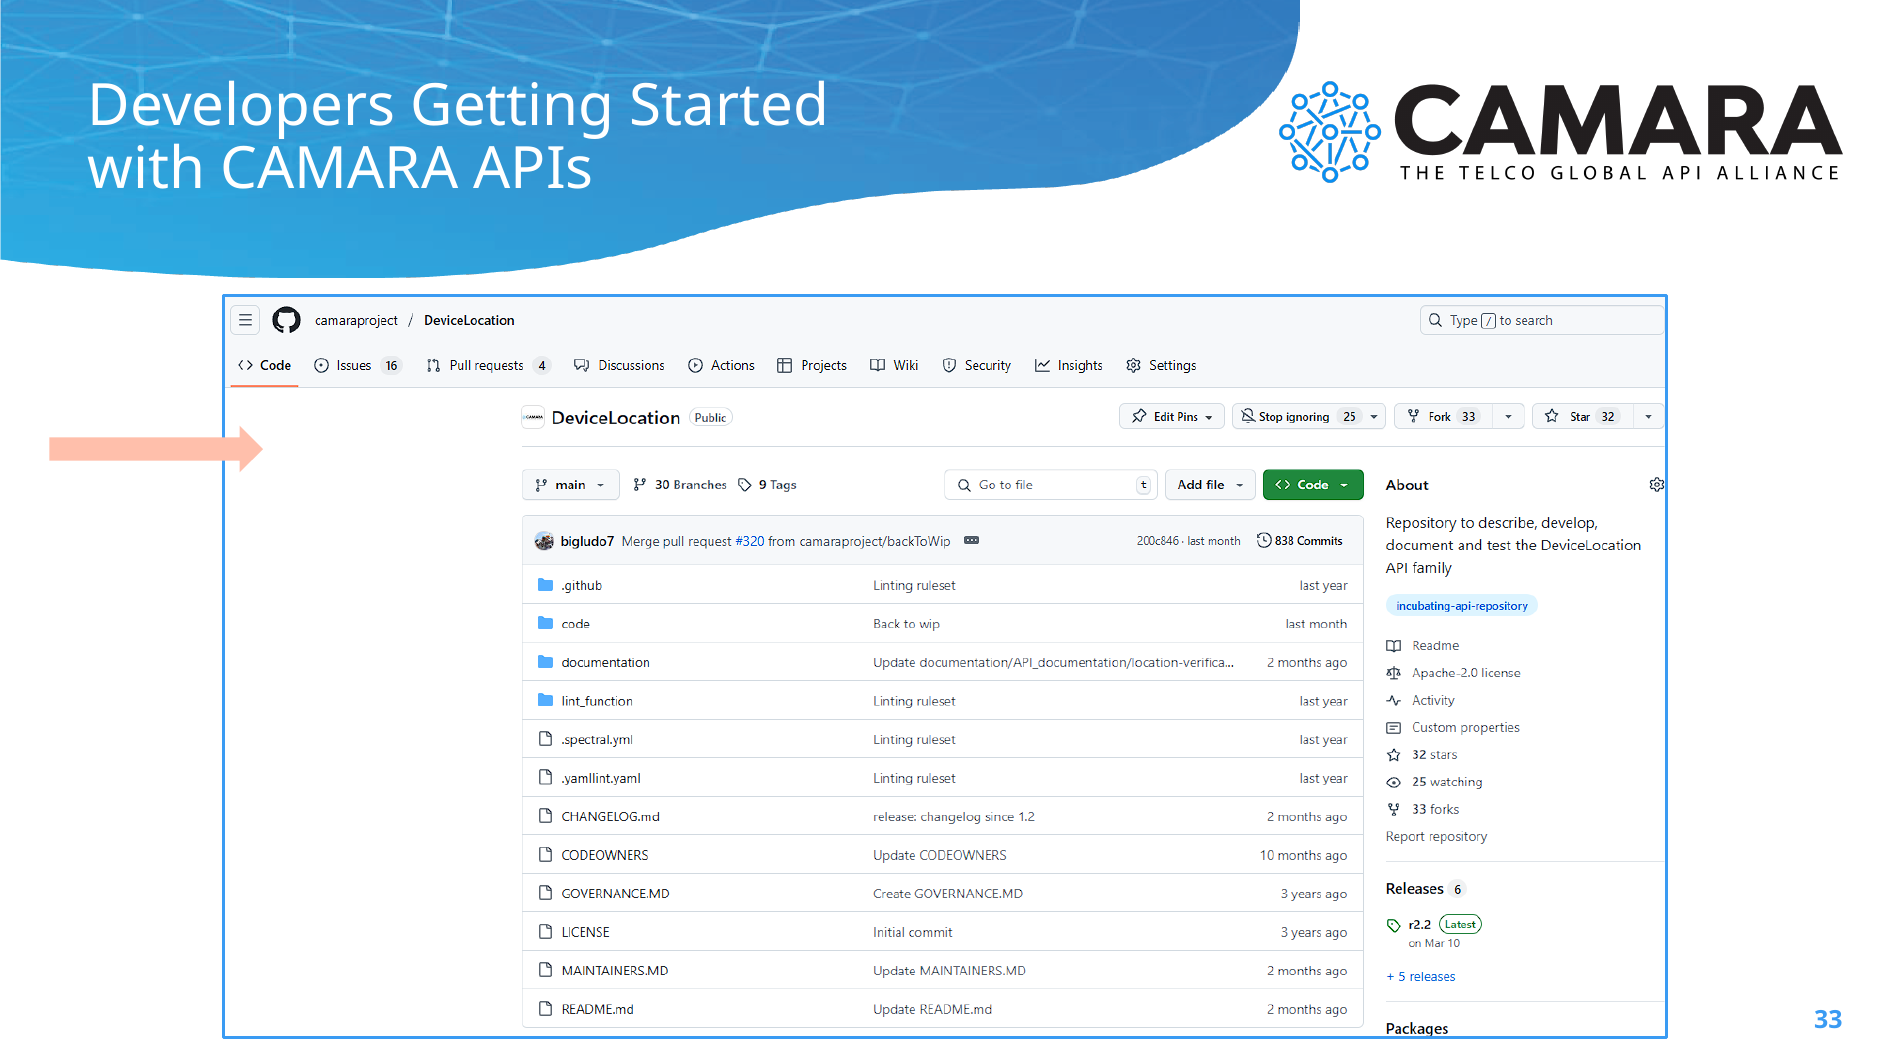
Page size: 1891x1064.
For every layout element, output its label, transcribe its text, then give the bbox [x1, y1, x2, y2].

title Developers Getting Started with CAMARA APIs [72, 67, 1869, 197]
text_box [49, 437, 219, 461]
picture [0, 0, 1300, 278]
picture [224, 296, 1666, 1037]
